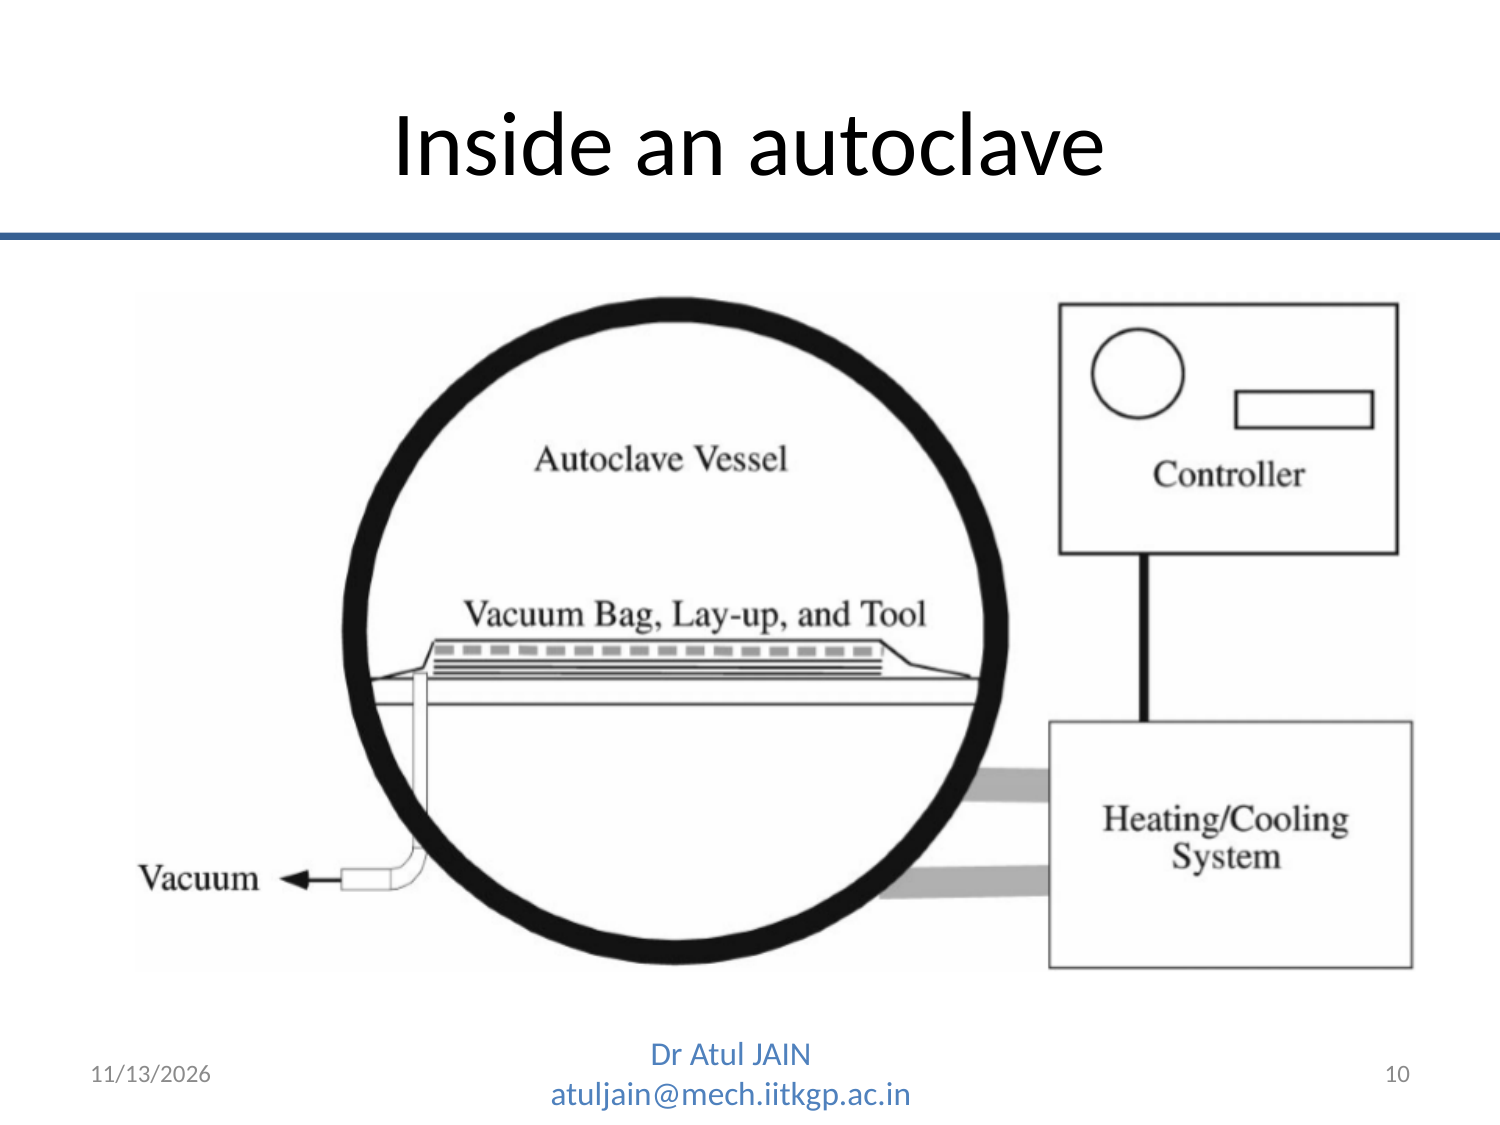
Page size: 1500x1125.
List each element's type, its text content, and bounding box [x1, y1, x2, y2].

picture [41, 274, 1448, 990]
slide_number 10 [1074, 1042, 1425, 1103]
title Inside an autoclave [75, 45, 1425, 233]
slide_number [75, 1042, 425, 1103]
